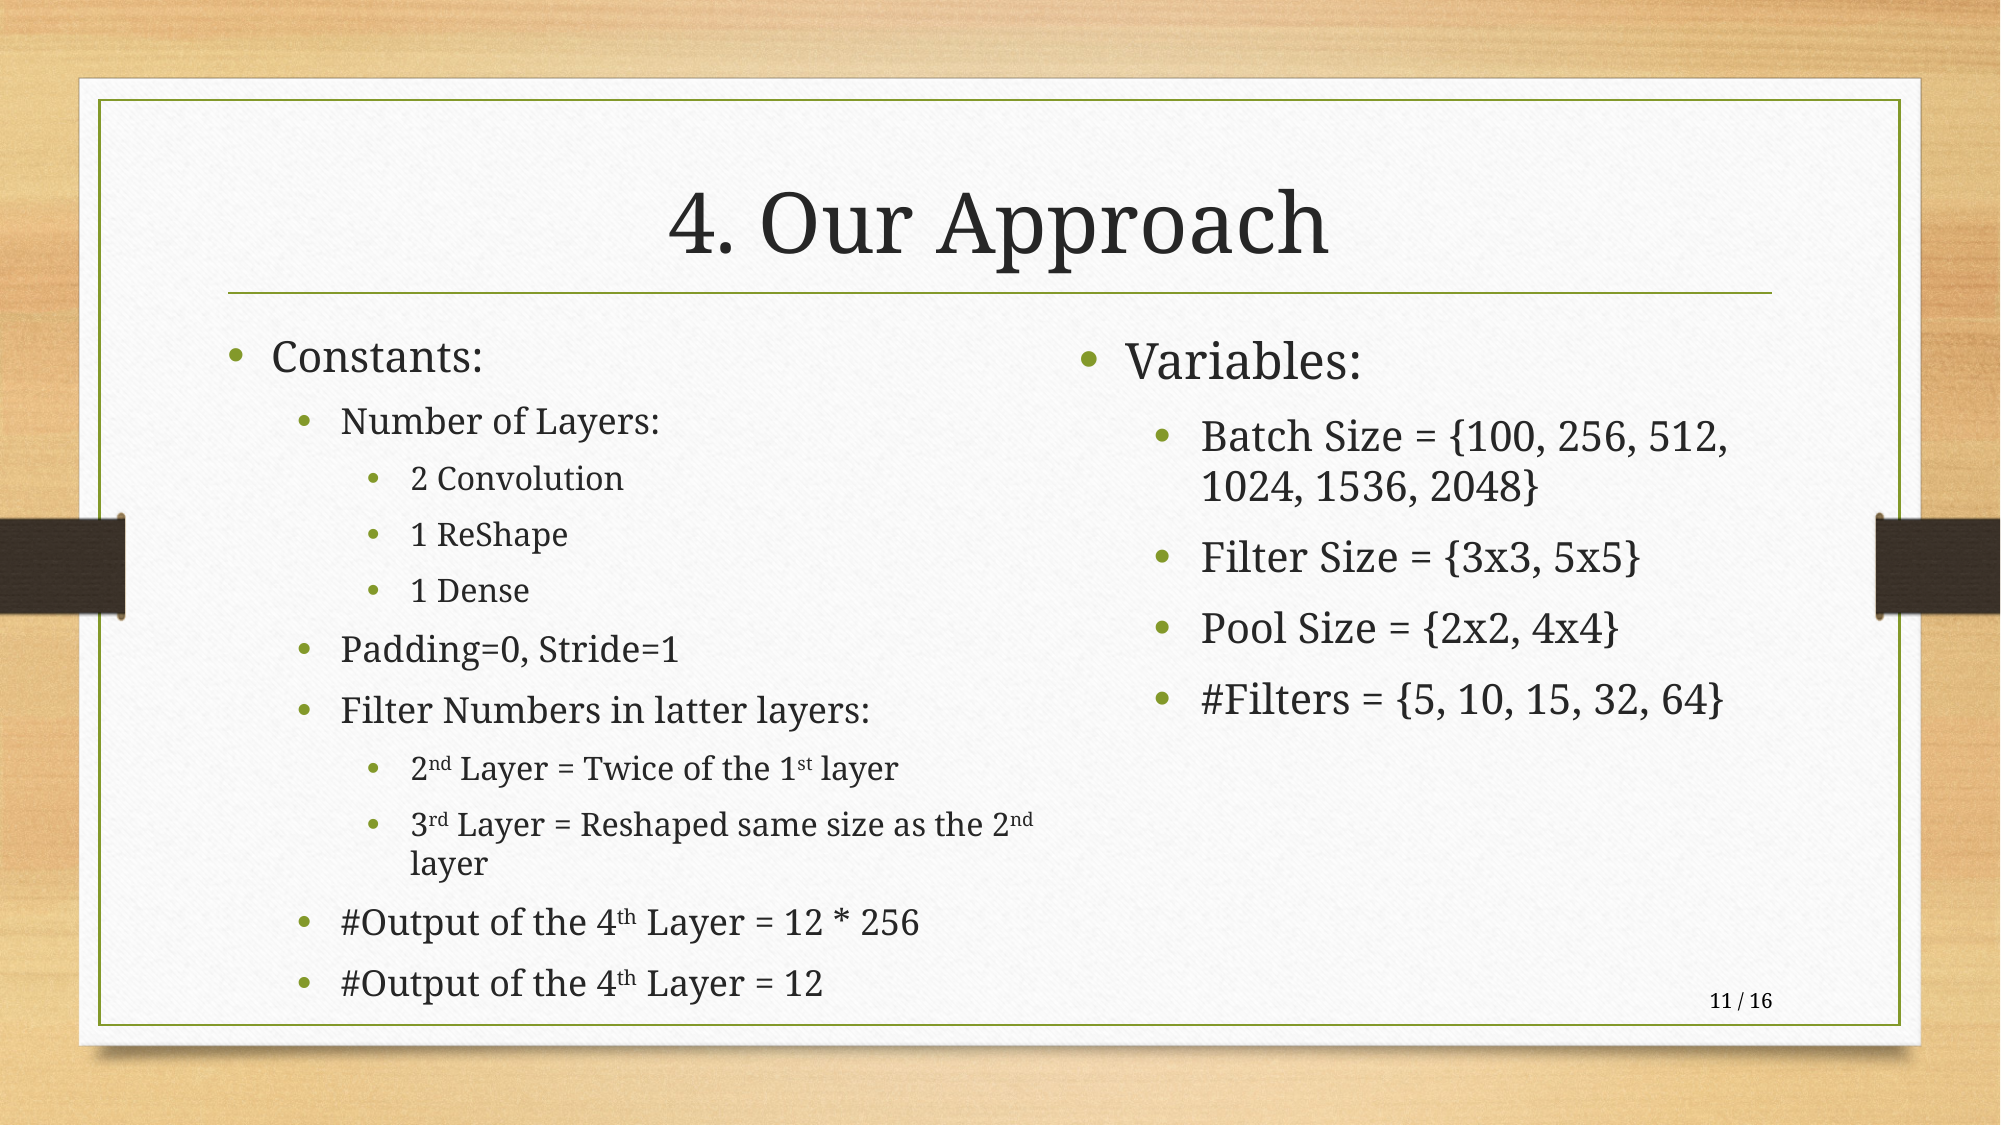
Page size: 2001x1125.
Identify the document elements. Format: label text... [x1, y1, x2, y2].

list Variables: Batch Size = {100, 256, 512, 1024, 1536, 2048} Filter Size = {3x3, 5x5} Pool Size = {2x2, 4x4} #Filters = {5, 10, 15, 32, 64} [1125, 321, 1852, 978]
slide_number 11 / 16 [1684, 979, 1788, 1025]
text_box Constants: Number of Layers: 2 Convolution 1 ReShape 1 Dense Padding=0, Stride=1 Filter Numbers in latter layers: 2nd Layer = Twice of the 1st layer 3rd Layer = Reshaped same size as the 2nd layer #Output of the 4th Layer = 12 * 256 #Output of the 4th Layer = 12 [212, 321, 1125, 1015]
picture [0, 0, 2001, 1125]
title 4. Our Approach [212, 161, 1788, 278]
